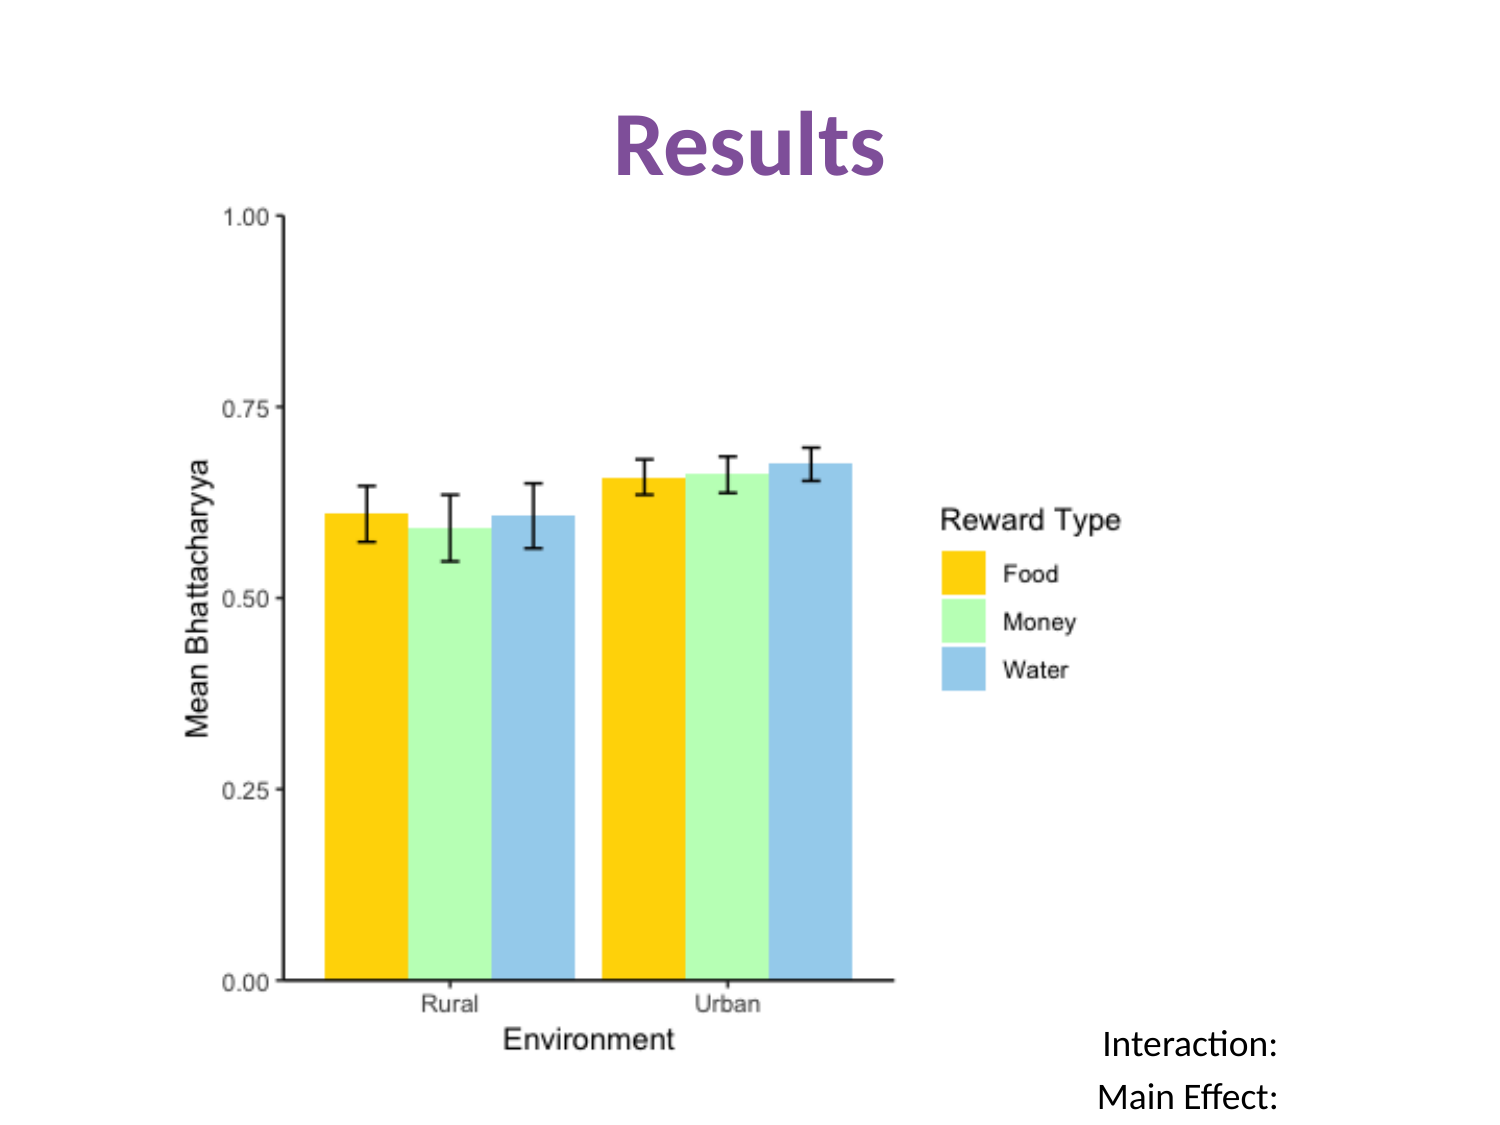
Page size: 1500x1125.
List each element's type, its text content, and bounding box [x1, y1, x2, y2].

picture [170, 201, 1153, 1071]
title Results [75, 45, 1425, 233]
